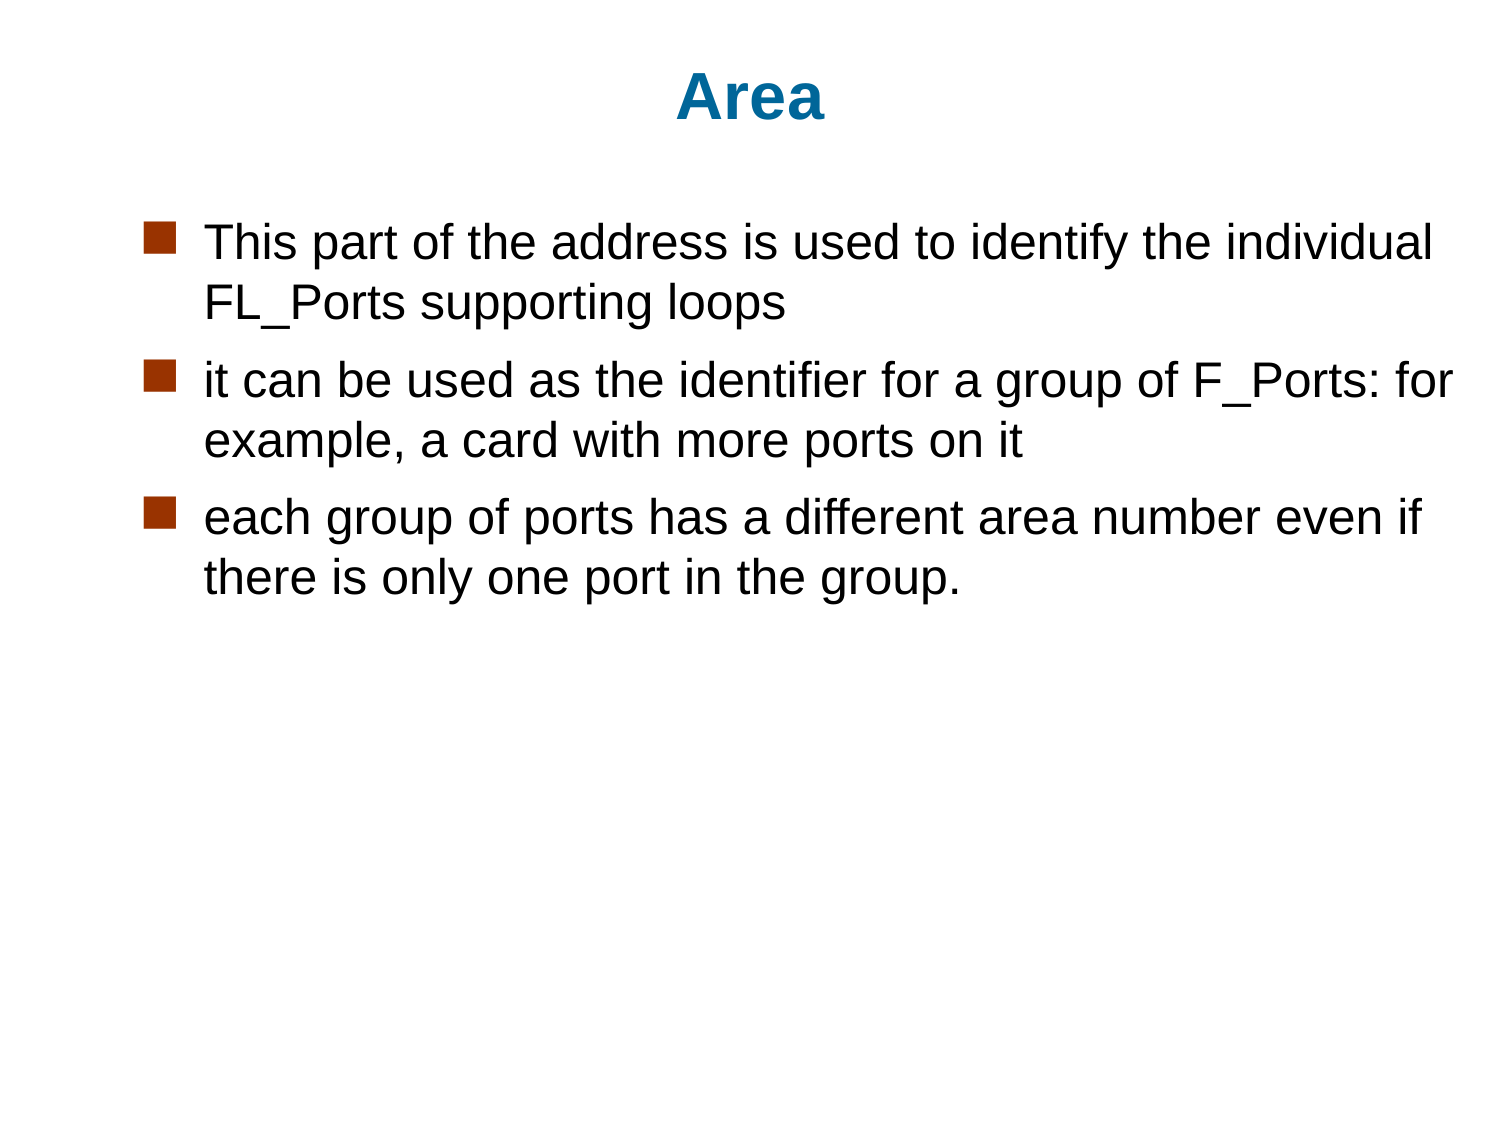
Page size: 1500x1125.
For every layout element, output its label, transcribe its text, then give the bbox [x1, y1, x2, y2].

title Area [74, 45, 1426, 141]
list This part of the address is used to identify the individual FL_Ports supporting loops it can be used as the identifier for a group of F_Ports: for example, a card with more ports on it each group of ports has a different area number even if there is only one port in the group. [132, 202, 1483, 946]
